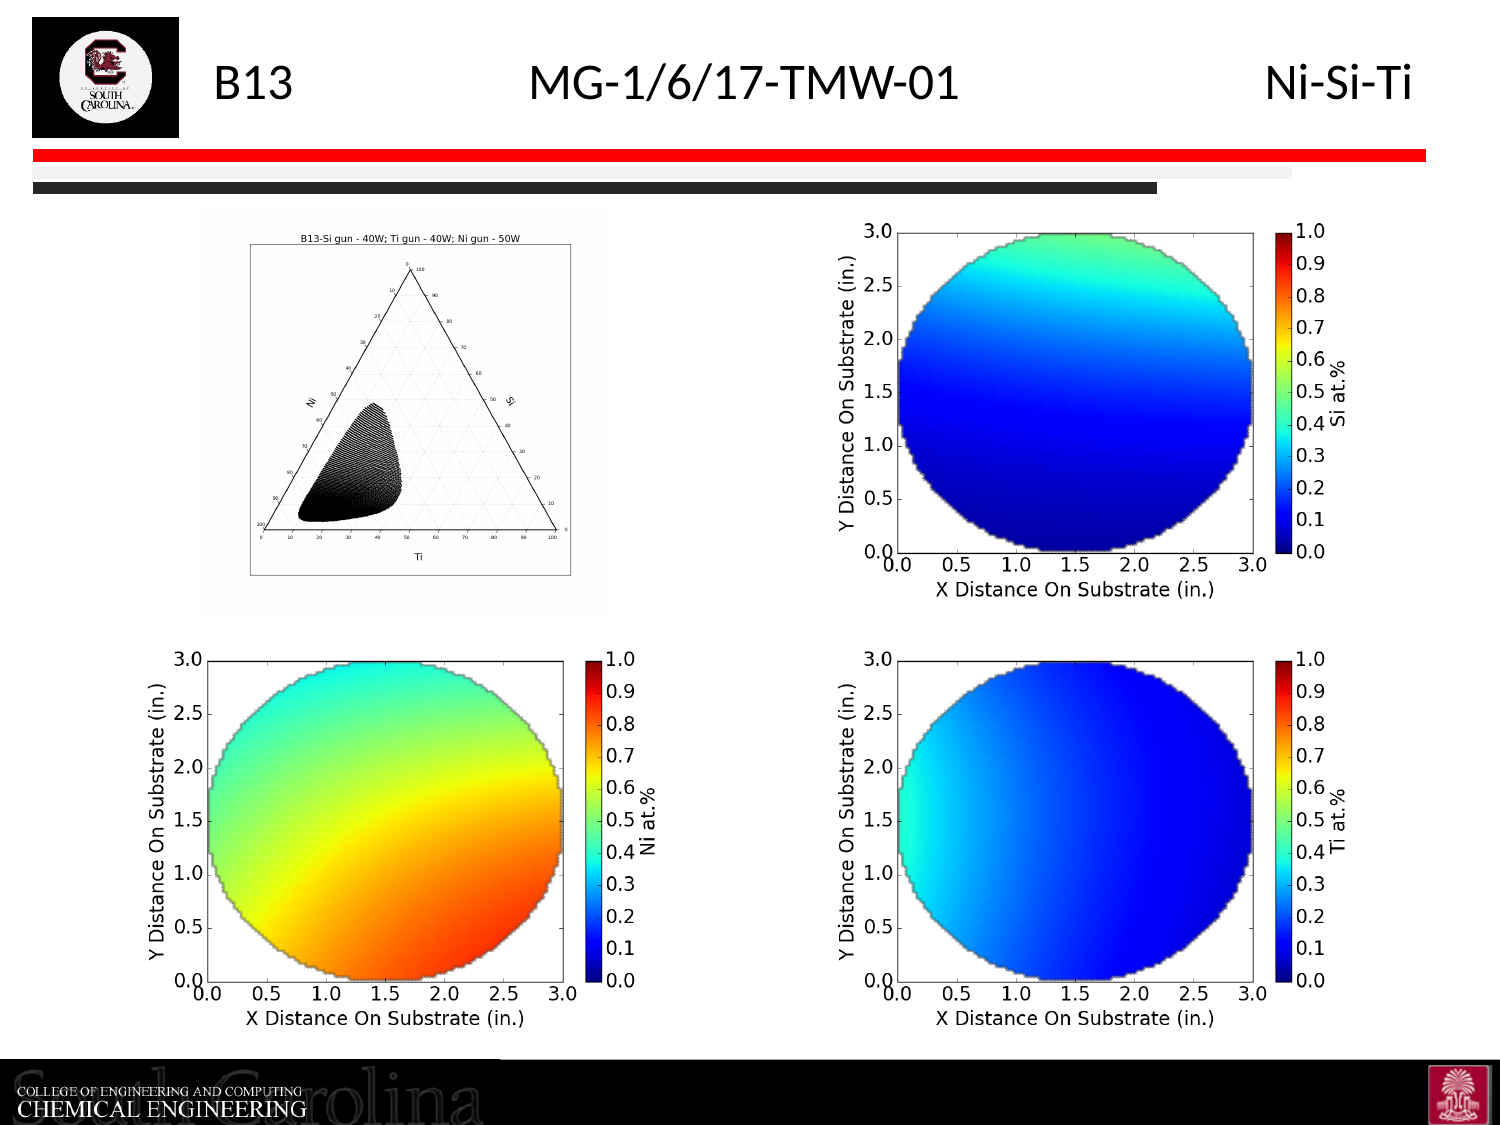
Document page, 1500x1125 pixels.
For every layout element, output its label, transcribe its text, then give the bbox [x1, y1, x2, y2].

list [820, 631, 1371, 1045]
title B13 MG-1/6/17-TMW-01 Ni-Si-Ti [198, 11, 1493, 148]
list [130, 631, 681, 1045]
picture [0, 1059, 500, 1125]
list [198, 202, 612, 616]
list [820, 202, 1371, 616]
picture [55, 26, 156, 127]
picture [1428, 1065, 1493, 1125]
